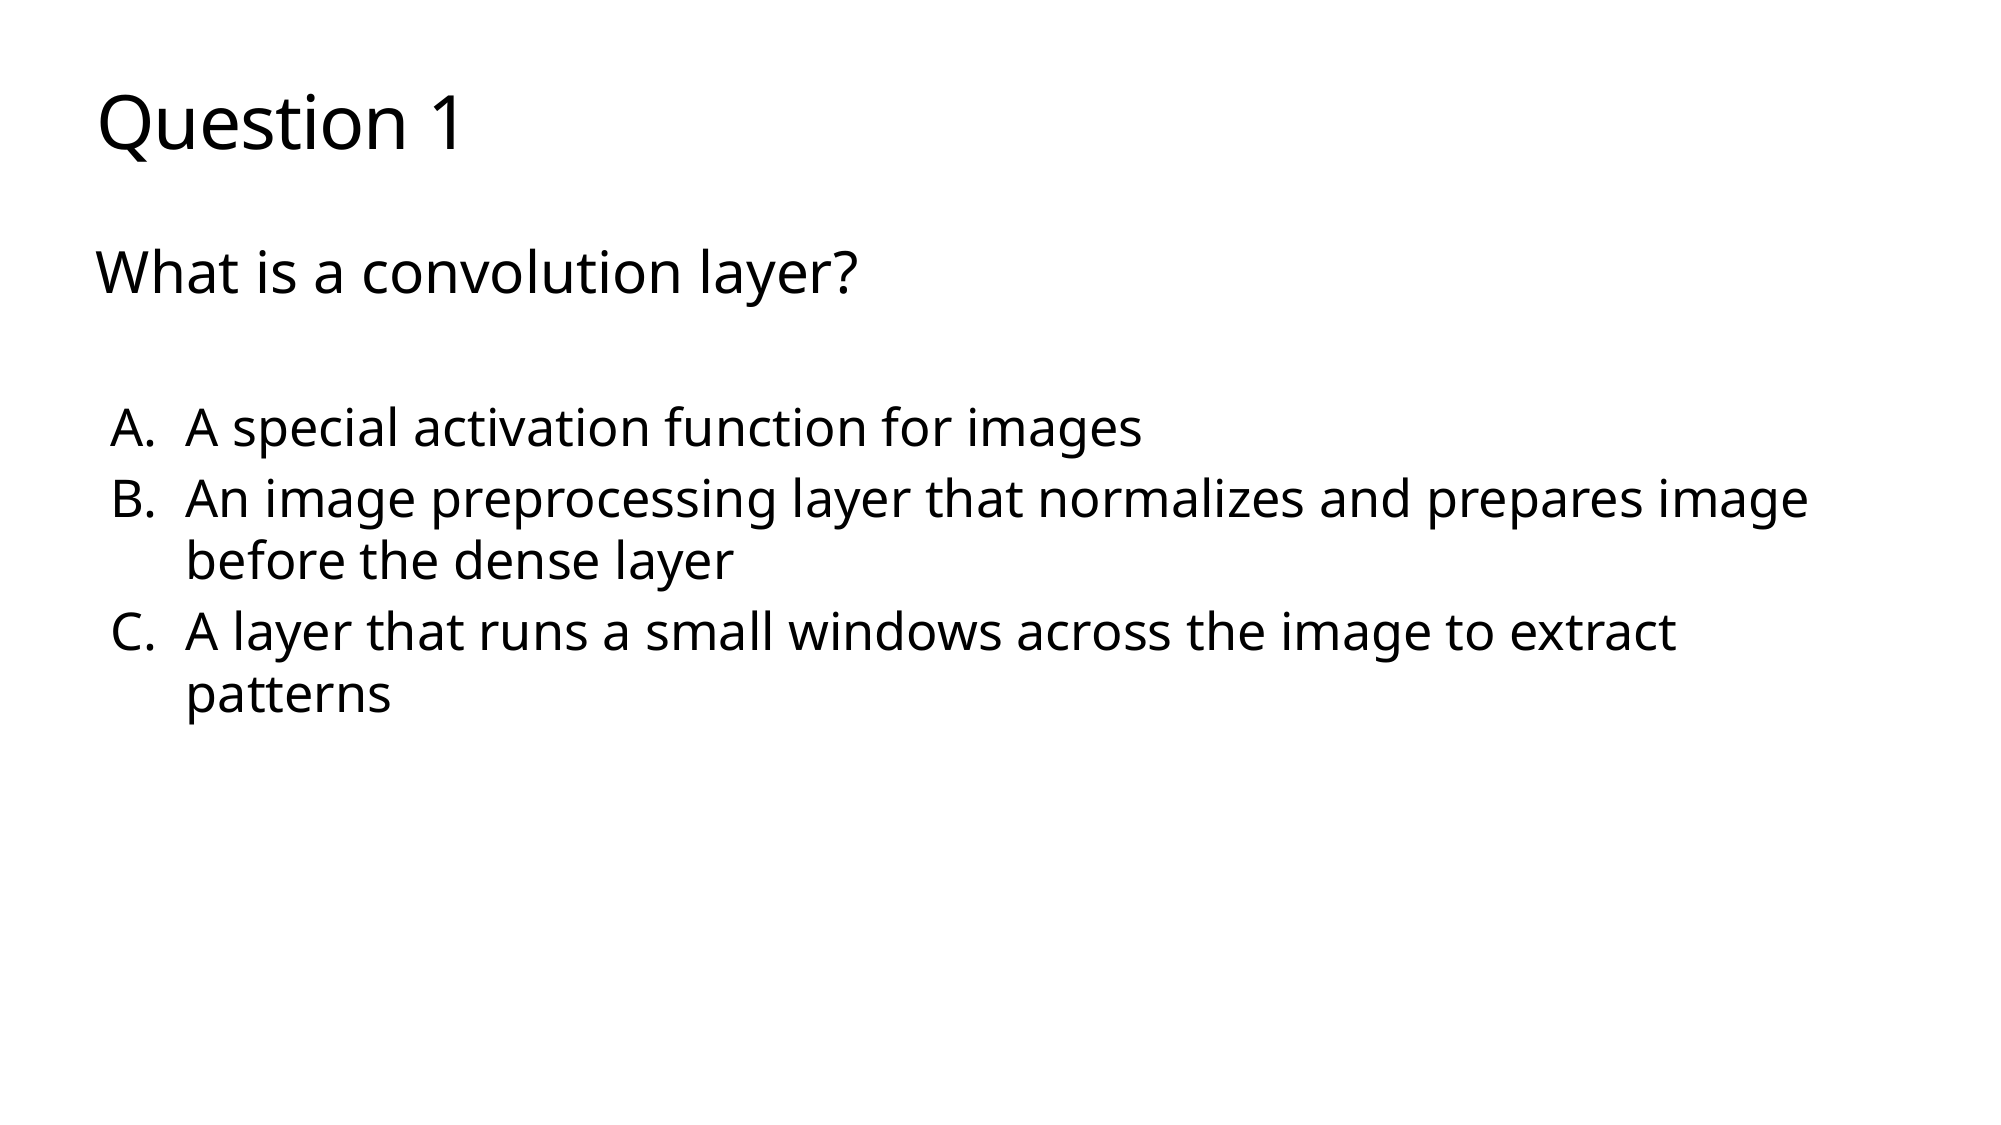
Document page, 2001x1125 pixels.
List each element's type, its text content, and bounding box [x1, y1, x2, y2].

text_box A special activation function for images An image preprocessing layer that normalizes and prepares image before the dense layer A layer that runs a small windows across the image to extract patterns [95, 387, 1905, 1044]
list What is a convolution layer? [95, 235, 1904, 306]
title Question 1 [96, 75, 1904, 165]
